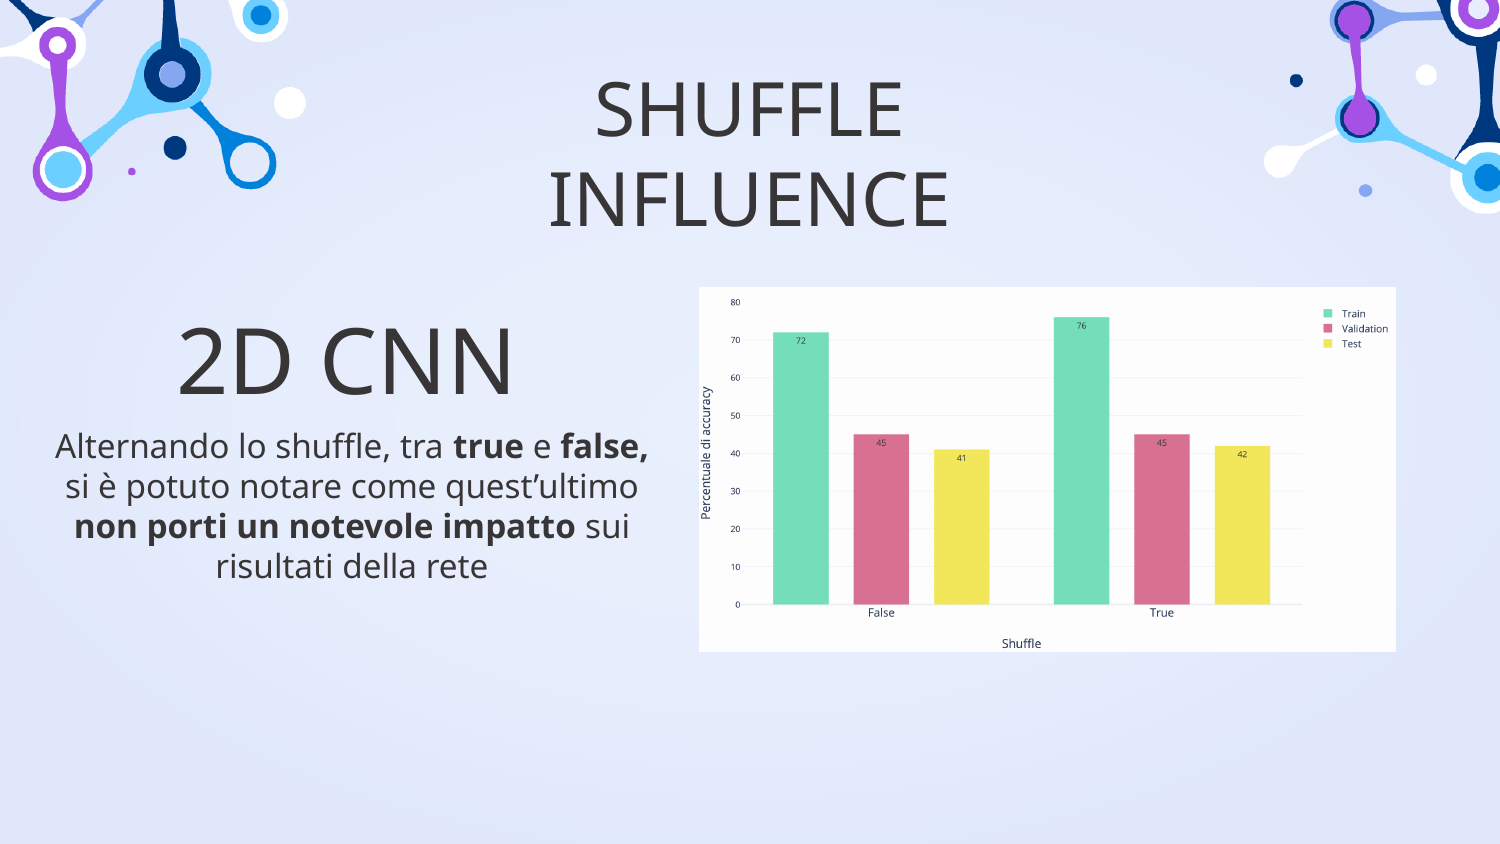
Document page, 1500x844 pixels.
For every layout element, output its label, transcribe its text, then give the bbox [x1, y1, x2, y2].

picture [0, 0, 1500, 844]
subtitle Alternando lo shuffle, tra true e false, si è potuto notare come quest’ultimo non porti un notevole impatto sui risultati della rete [32, 410, 672, 614]
title SHUFFLE INFLUENCE [397, 46, 1103, 150]
text_box 2D CNN [0, 287, 698, 392]
